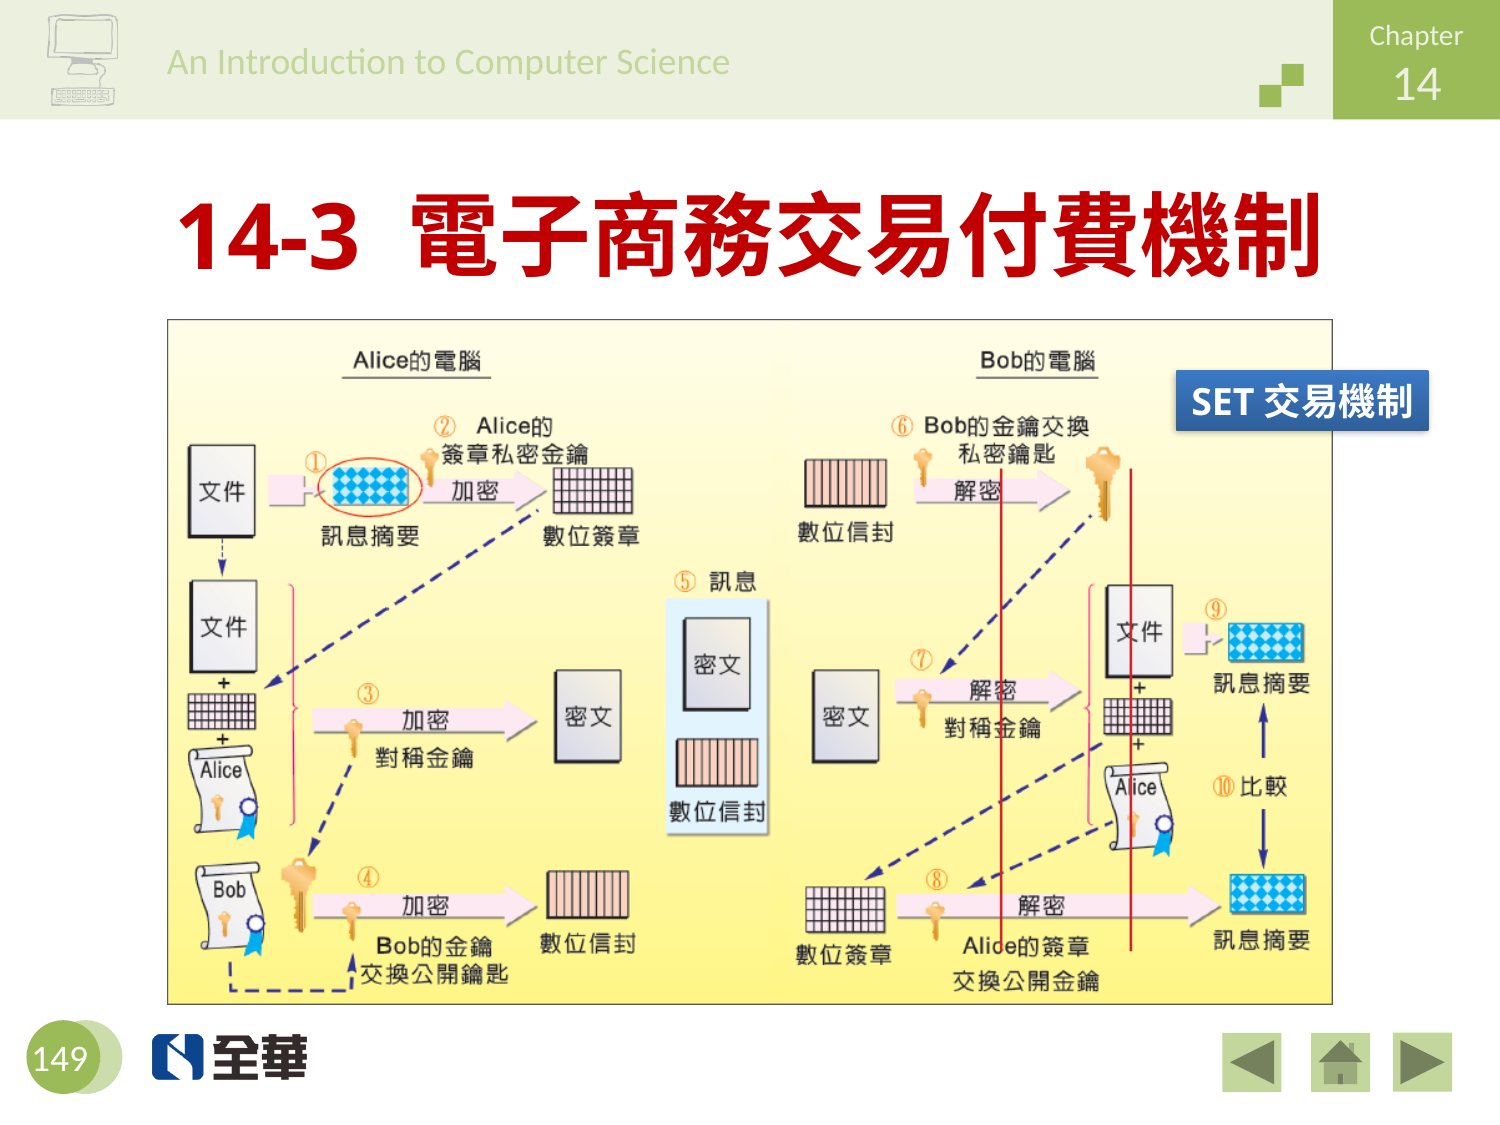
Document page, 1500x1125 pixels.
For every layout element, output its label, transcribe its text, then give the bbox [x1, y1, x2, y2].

picture [166, 318, 1334, 1006]
title 14-3 電子商務交易付費機制 [75, 138, 1425, 327]
text_box SET交易機制 [1338, 370, 1429, 431]
picture [152, 1034, 307, 1080]
picture [47, 14, 118, 106]
